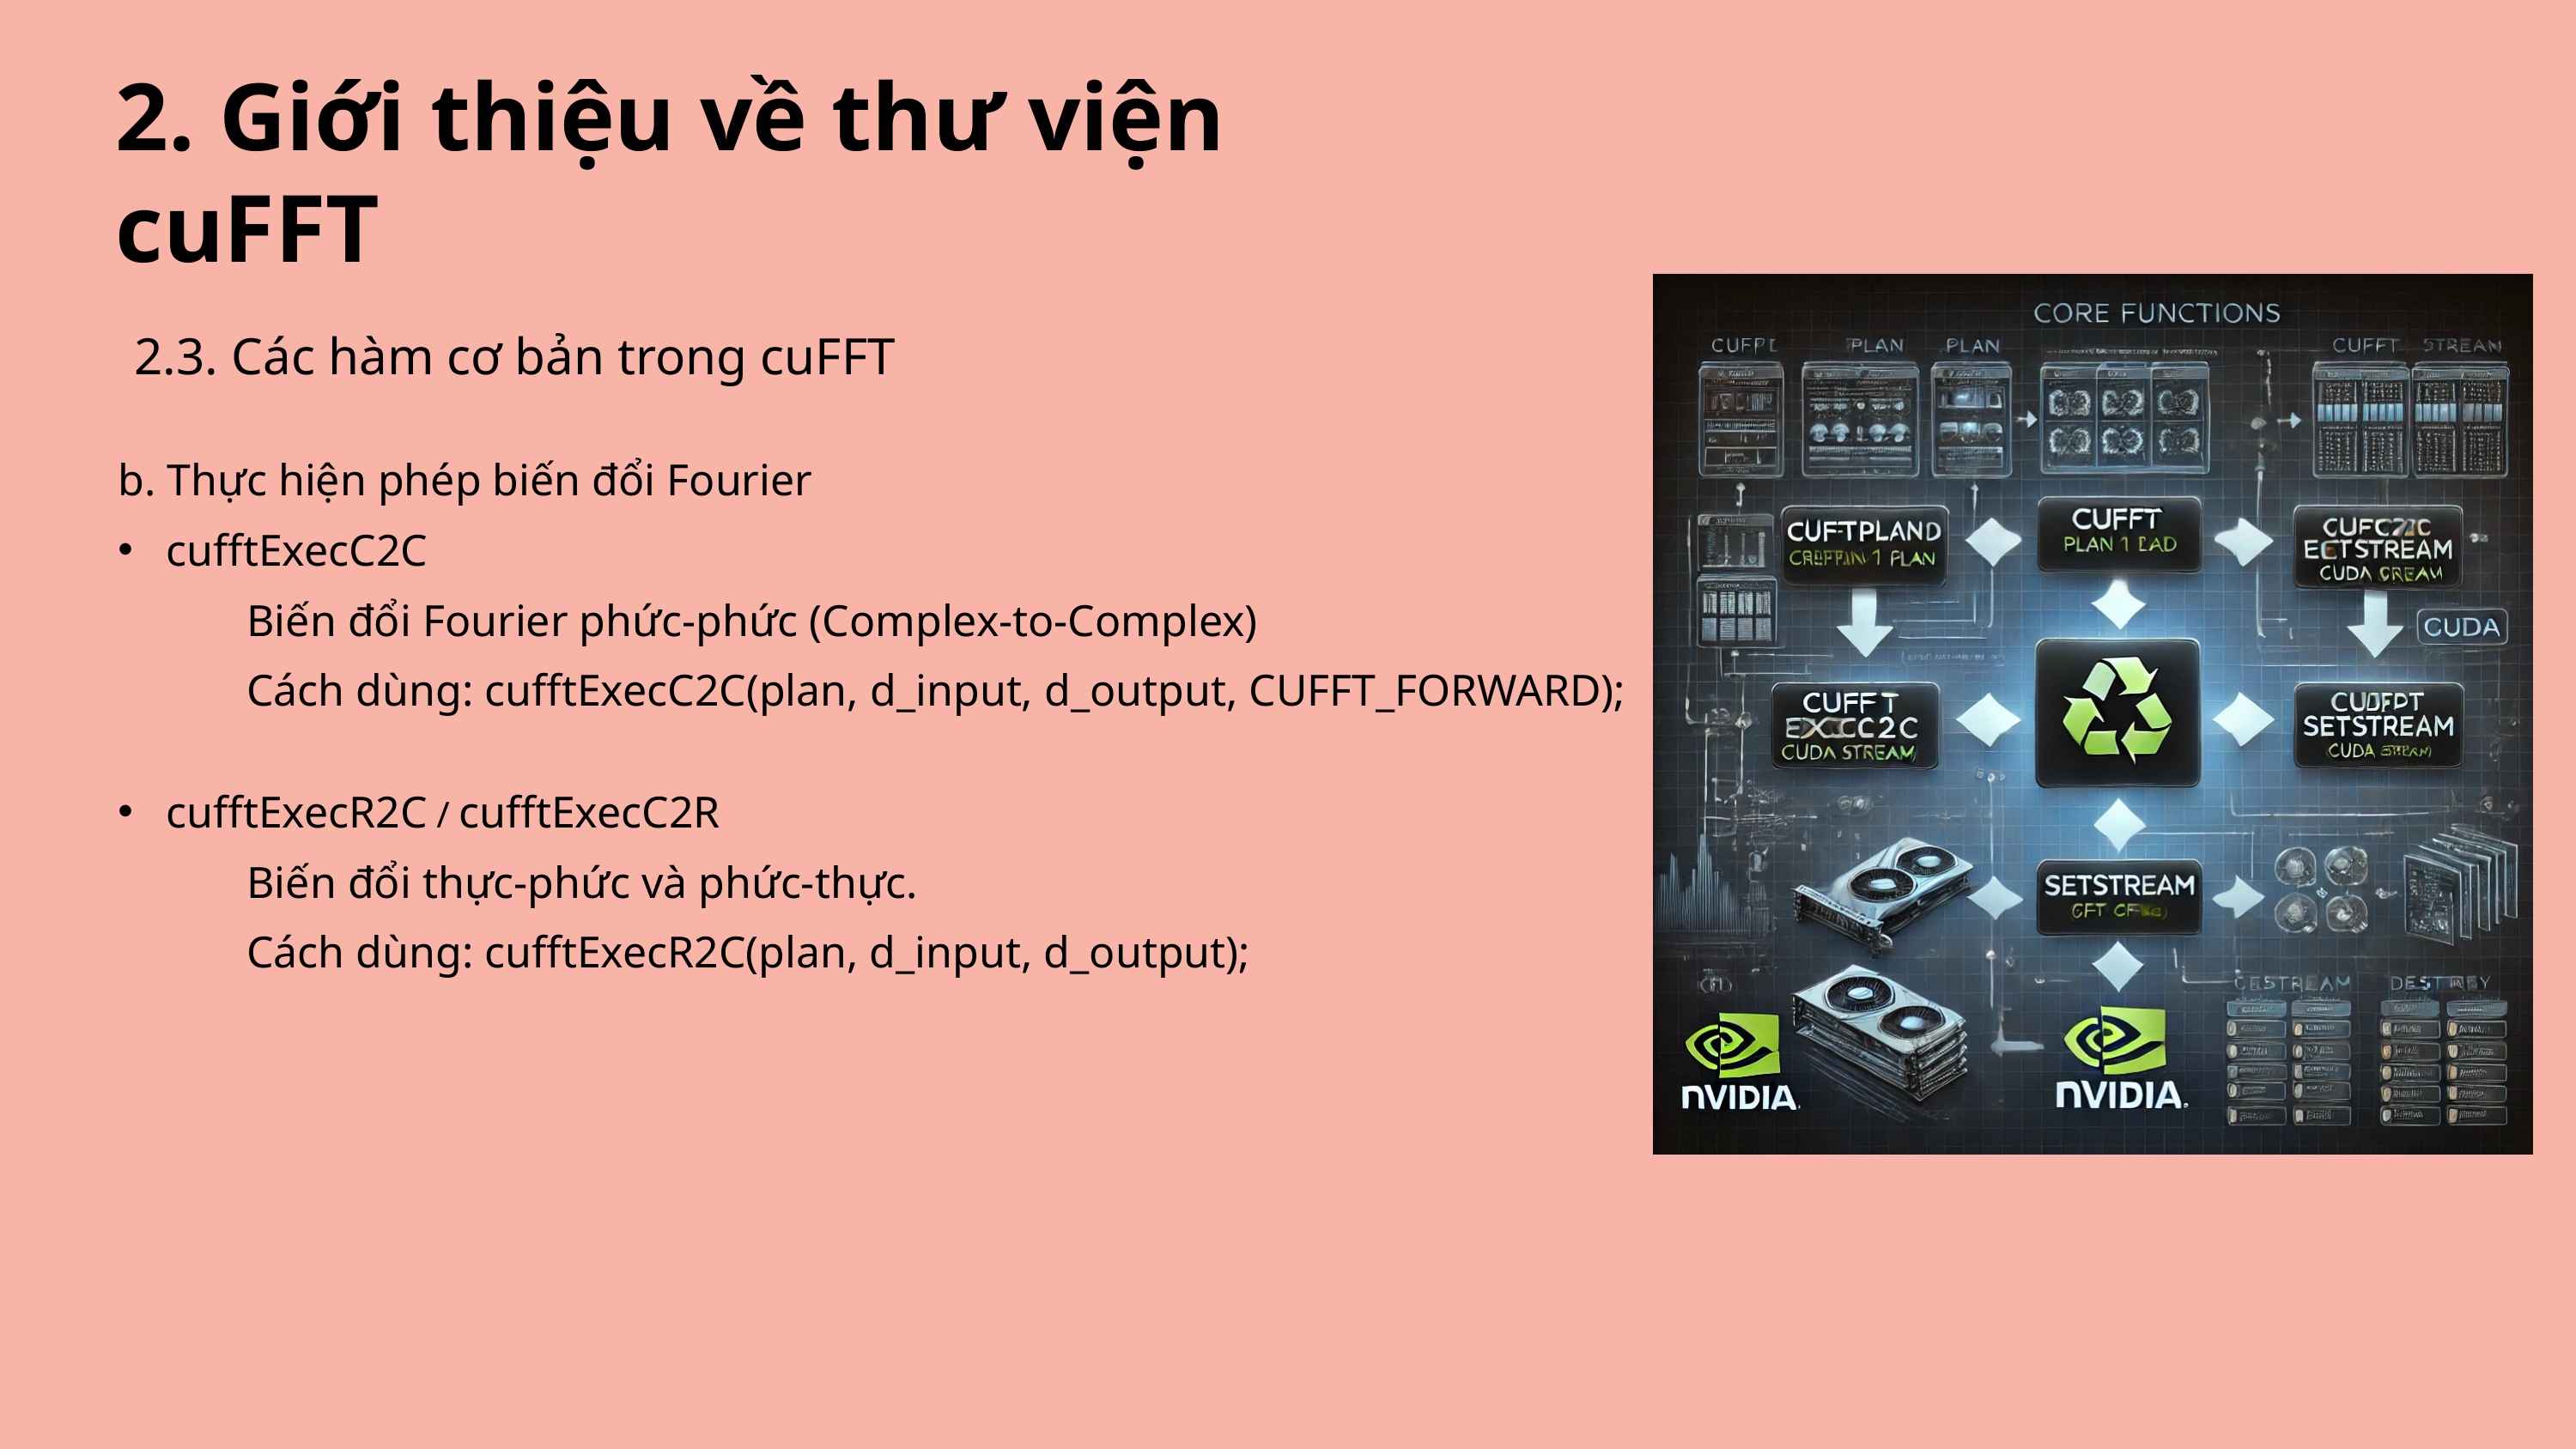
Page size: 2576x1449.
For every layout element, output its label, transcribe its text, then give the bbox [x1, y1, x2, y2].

text_box b. Thực hiện phép biến đổi Fourier cufftExecC2C Biến đổi Fourier phức-phức (Complex-to-Complex) Cách dùng: cufftExecC2C(plan, d_input, d_output, CUFFT_FORWARD); cufftExecR2C / cufftExecC2R Biến đổi thực-phức và phức-thực. Cách dùng: cufftExecR2C(plan, d_input, d_output); [118, 434, 1643, 978]
picture [1652, 274, 2534, 1155]
text_box 2. Giới thiệu về thư viện cuFFT [36, 58, 1413, 282]
text_box 2.3. Các hàm cơ bản trong cuFFT [53, 282, 977, 385]
